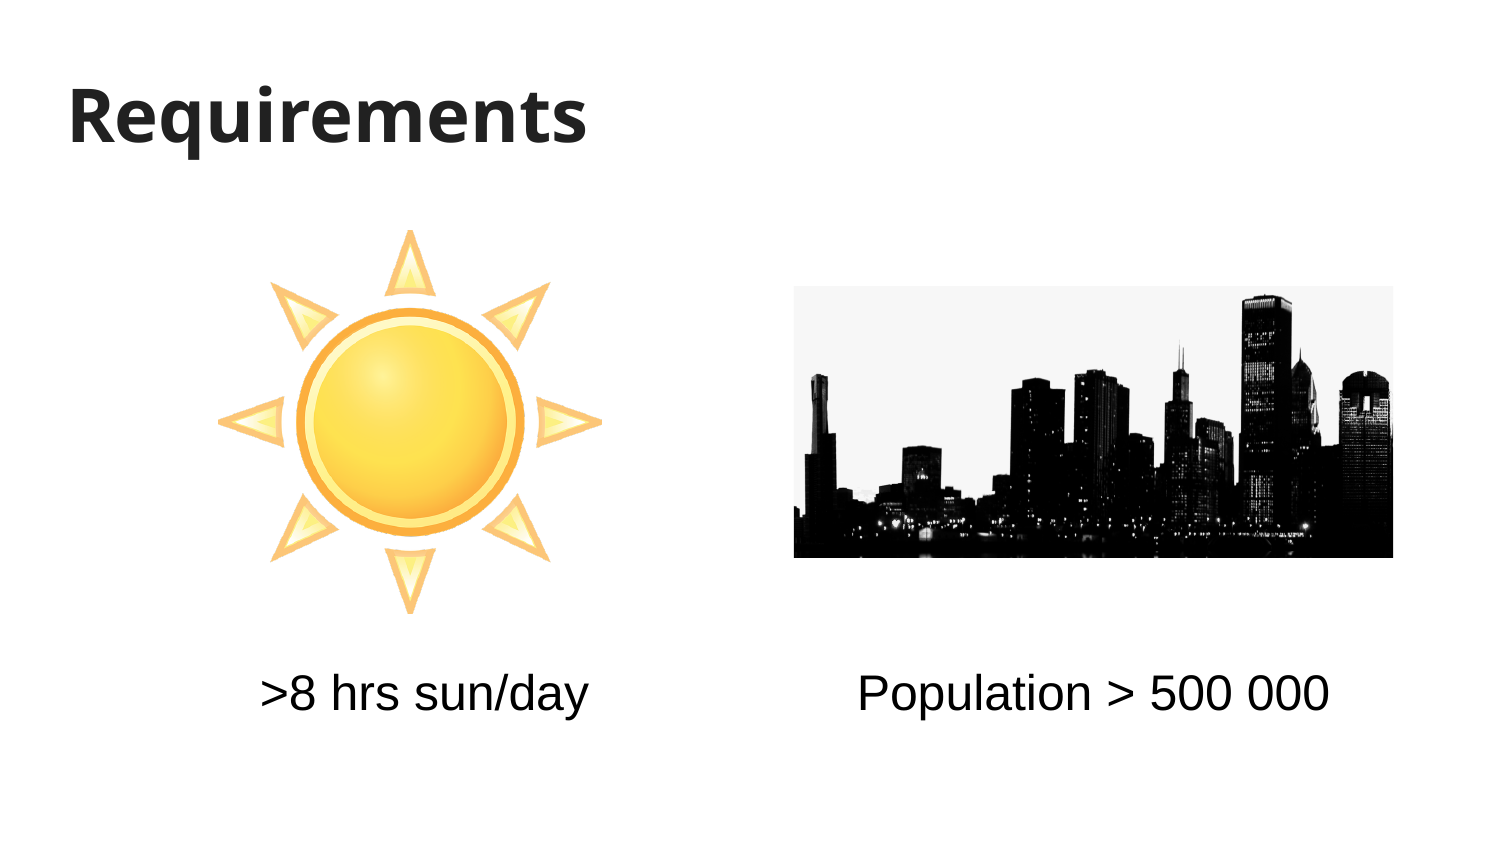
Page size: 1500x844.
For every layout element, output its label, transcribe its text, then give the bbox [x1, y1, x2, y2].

title Requirements [51, 48, 1449, 180]
picture [793, 286, 1394, 558]
text_box >8 hrs sun/day [185, 645, 664, 736]
text_box Population > 500 000 [839, 645, 1348, 736]
picture [217, 229, 602, 614]
